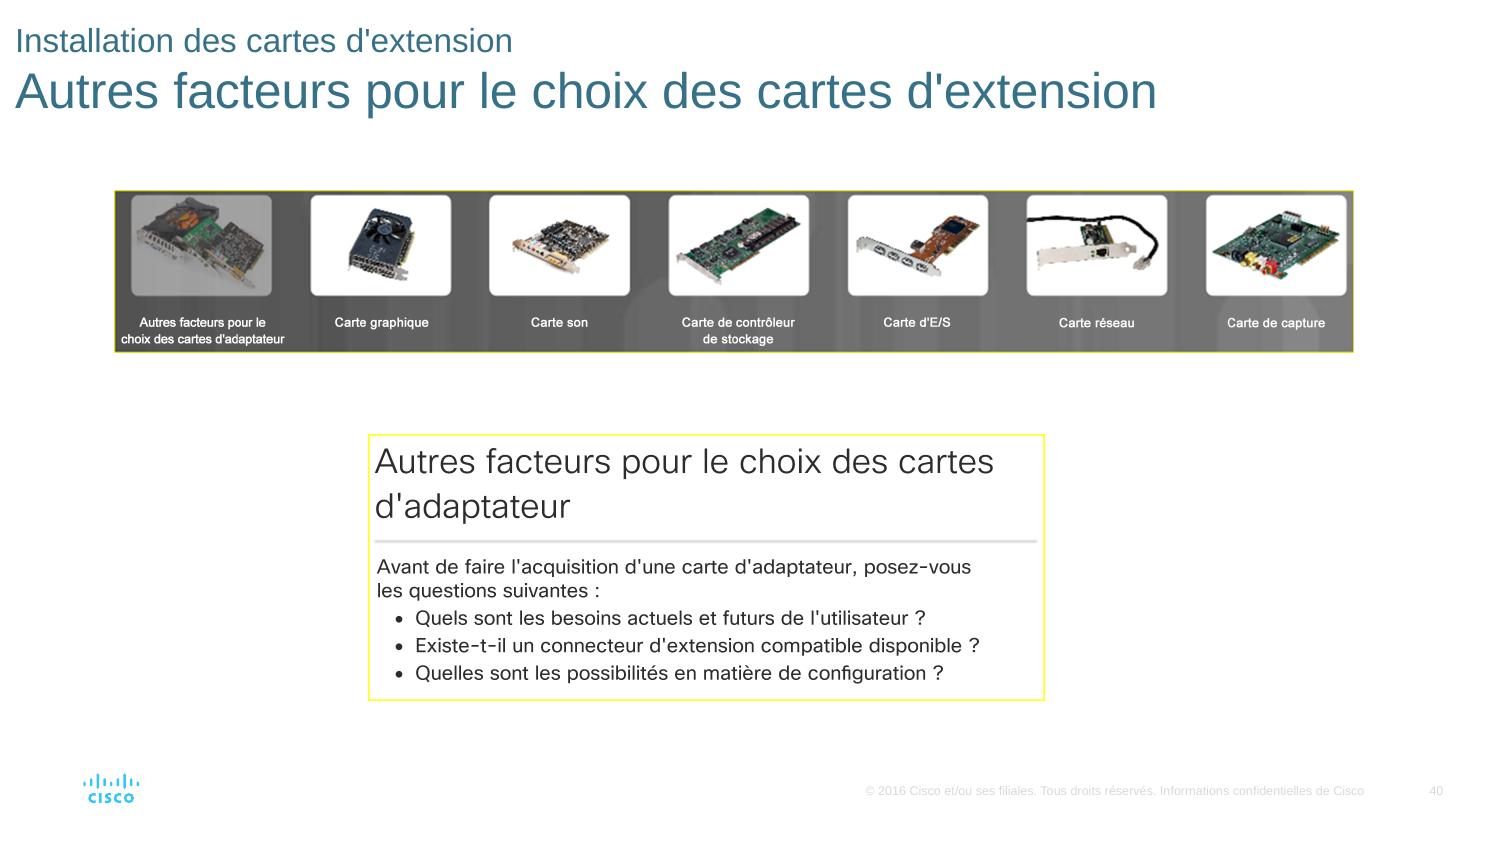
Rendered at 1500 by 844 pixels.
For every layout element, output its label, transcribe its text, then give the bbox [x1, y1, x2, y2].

picture [367, 433, 1045, 702]
title Installation des cartes d'extension Autres facteurs pour le choix des cartes d'extension [0, 6, 1500, 131]
picture [114, 190, 1354, 354]
